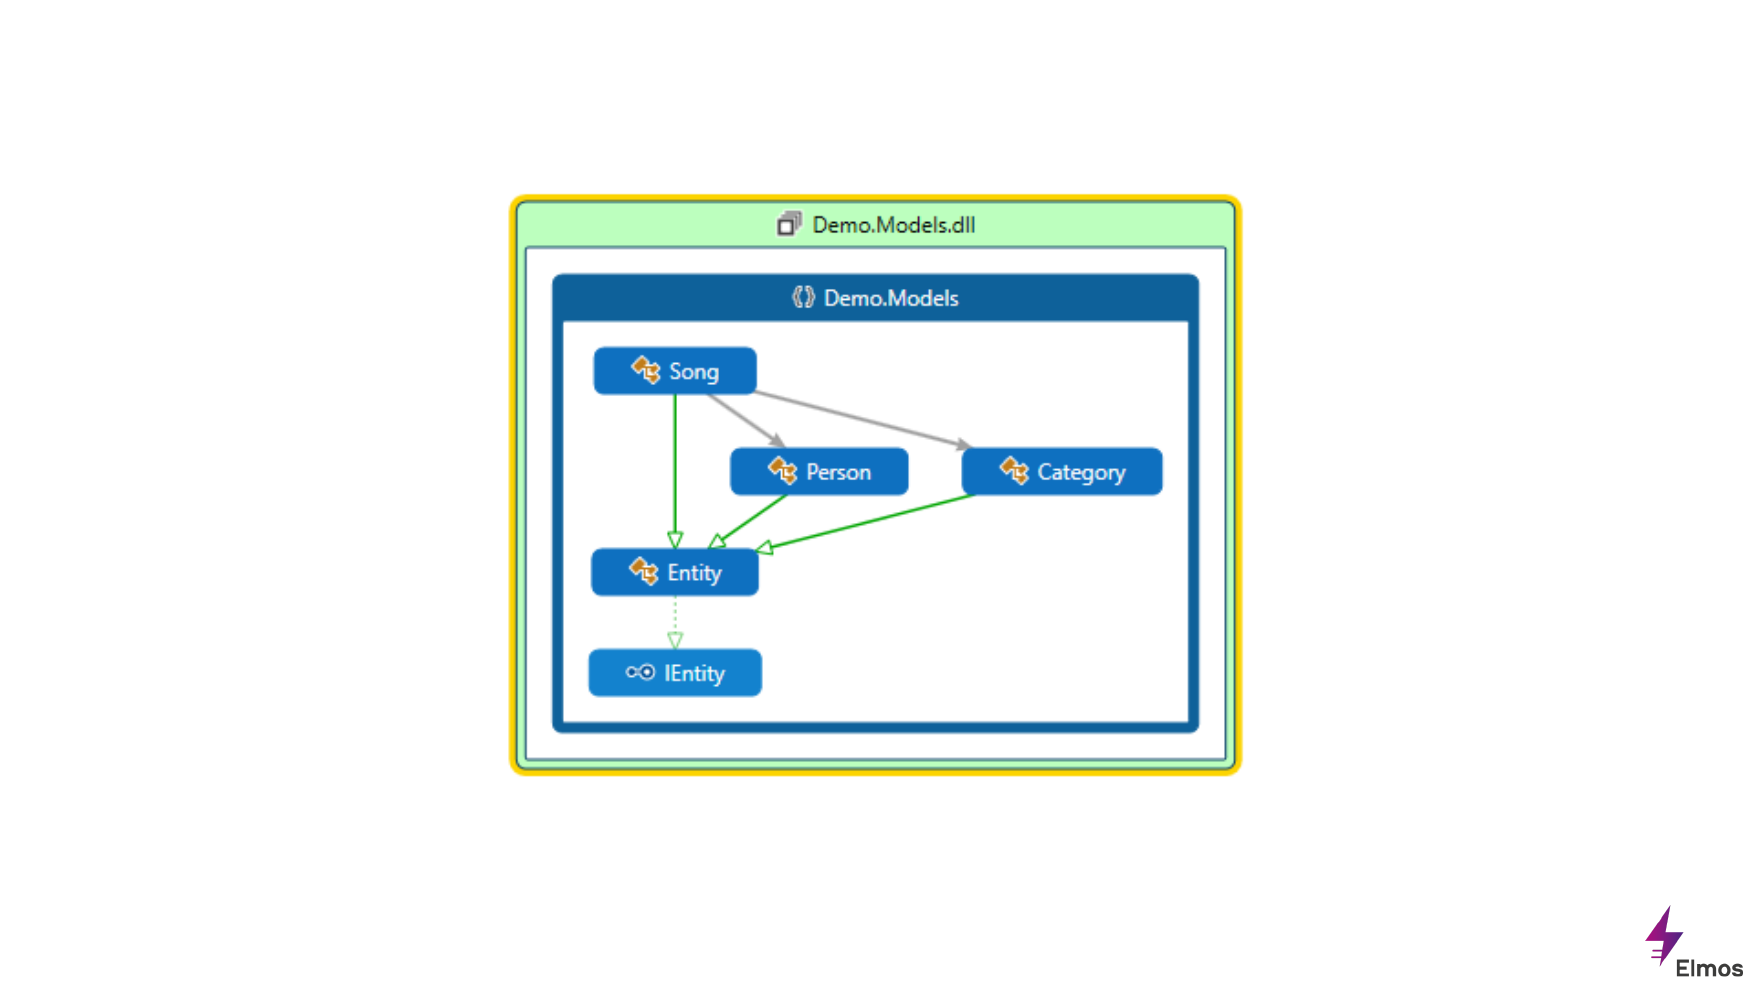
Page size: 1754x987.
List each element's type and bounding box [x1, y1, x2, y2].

picture [497, 180, 1256, 793]
picture [1645, 905, 1743, 977]
